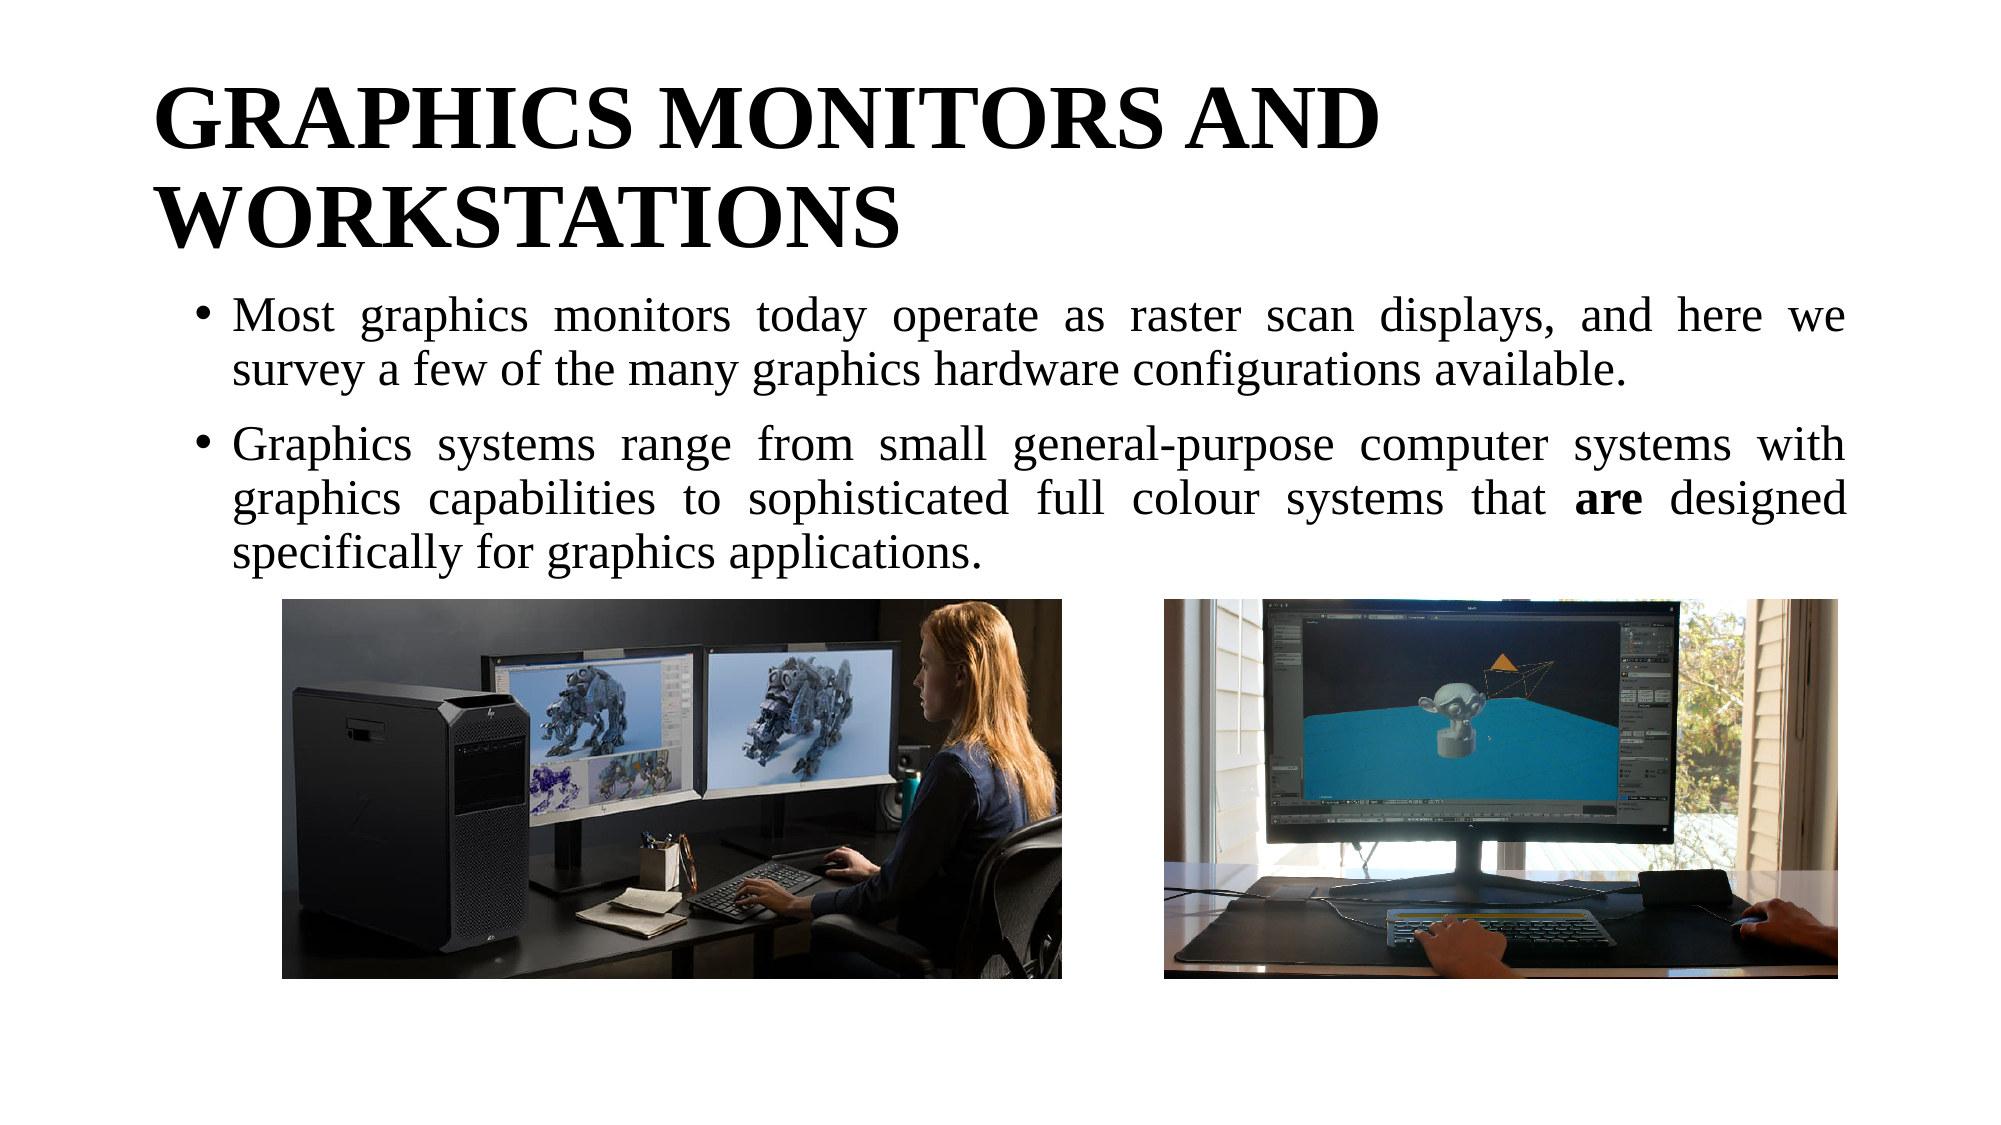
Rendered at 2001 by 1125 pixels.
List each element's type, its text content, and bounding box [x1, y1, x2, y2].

list Most graphics monitors today operate as raster scan displays, and here we survey a few of the many graphics hardware configurations available. Graphics systems range from small general-purpose computer systems with graphics capabilities to sophisticated full colour systems that are designed specifically for graphics applications. [179, 281, 1863, 1018]
picture [1164, 599, 1838, 979]
title GRAPHICS MONITORS AND WORKSTATIONS [137, 59, 1863, 278]
picture [282, 599, 1062, 979]
